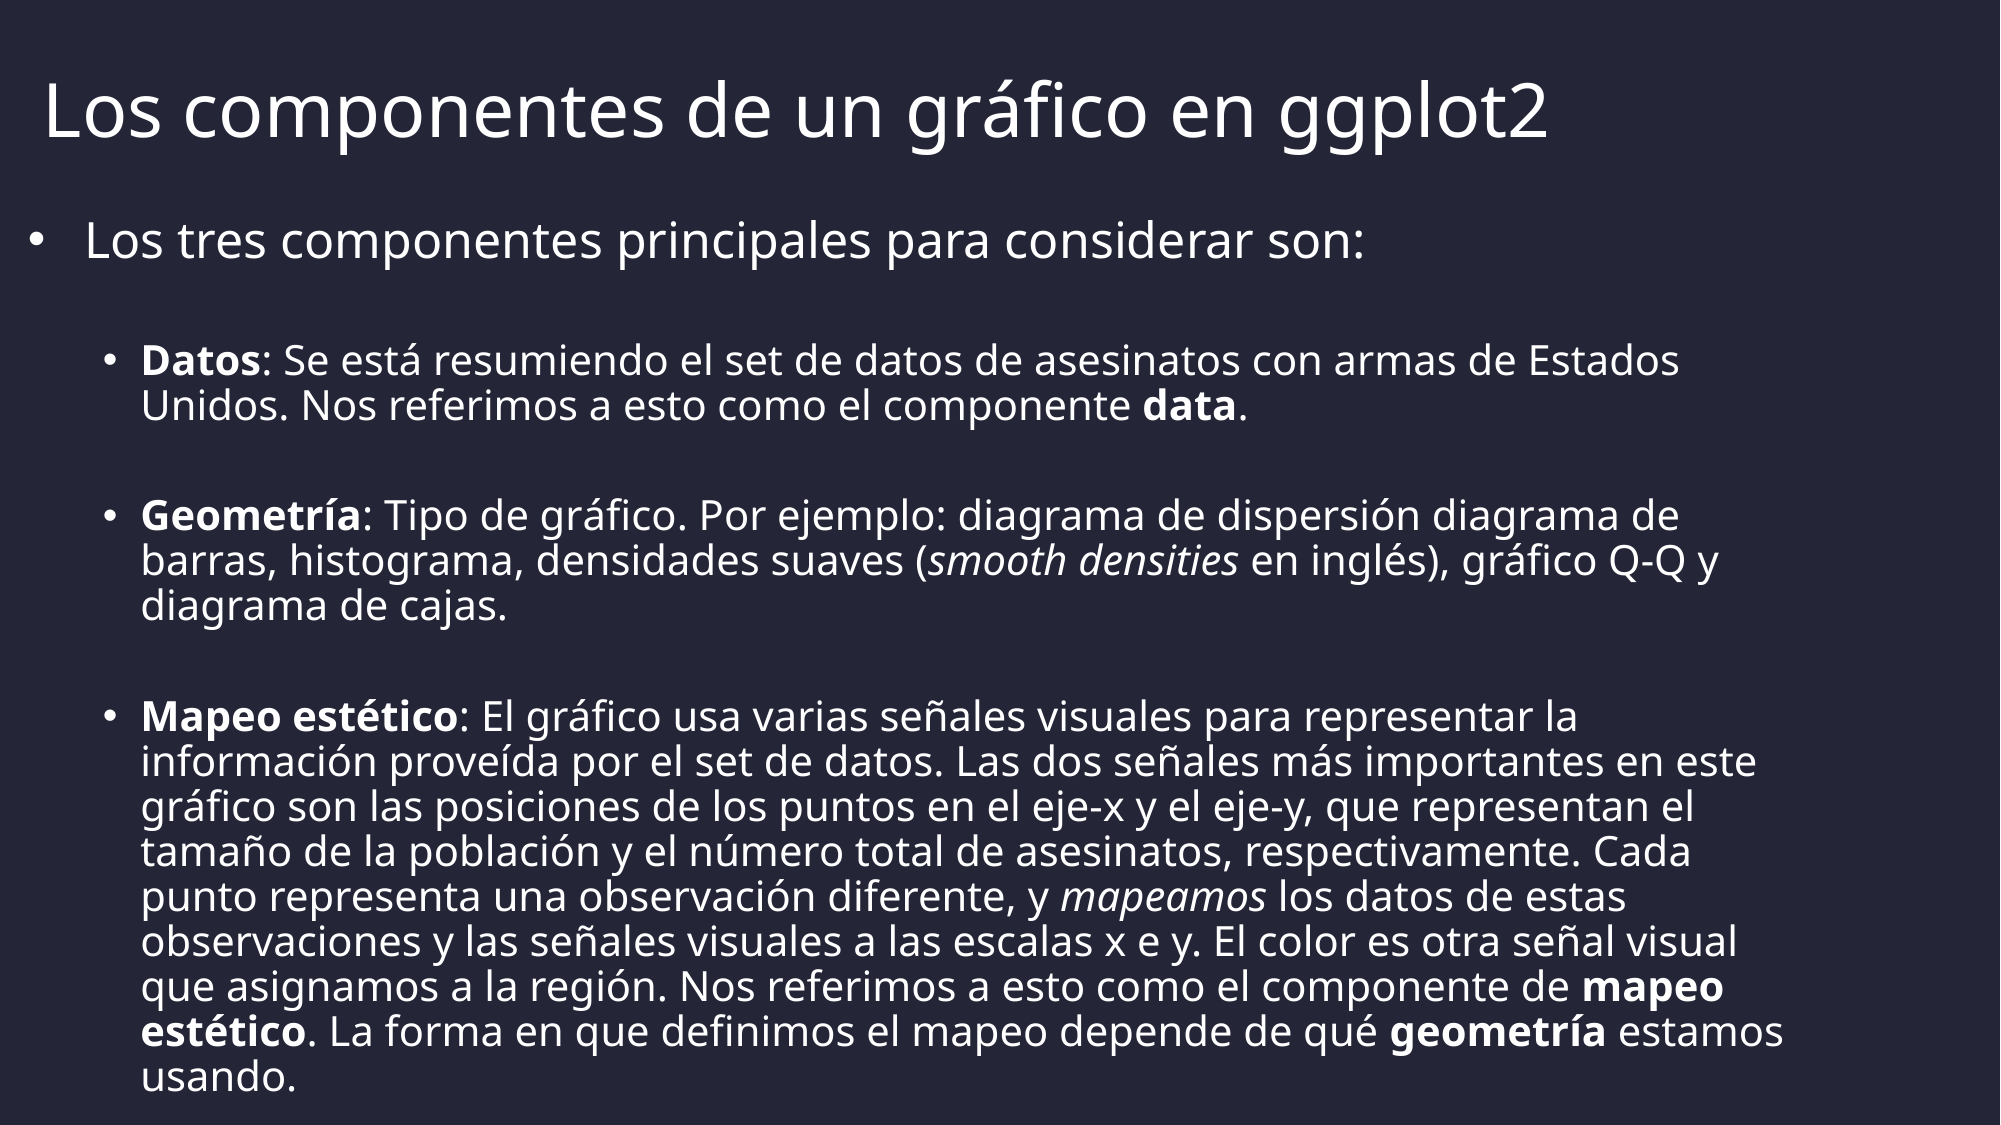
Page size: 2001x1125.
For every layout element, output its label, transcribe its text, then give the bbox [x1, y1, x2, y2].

text_box Los tres componentes principales para considerar son: Datos: Se está resumiendo el set de datos de asesinatos con armas de Estados Unidos. Nos referimos a esto como el componente data. Geometría: Tipo de gráfico. Por ejemplo: diagrama de dispersión diagrama de barras, histograma, densidades suaves (smooth densities en inglés), gráfico Q-Q y diagrama de cajas. Mapeo estético: El gráfico usa varias señales visuales para representar la información proveída por el set de datos. Las dos señales más importantes en este gráfico son las posiciones de los puntos en el eje-x y el eje-y, que representan el tamaño de la población y el número total de asesinatos, respectivamente. Cada punto representa una observación diferente, y mapeamos los datos de estas observaciones y las señales visuales a las escalas x e y. El color es otra señal visual que asignamos a la región. Nos referimos a esto como el componente de mapeo estético. La forma en que definimos el mapeo depende de qué geometría estamos usando. [27, 208, 1821, 1101]
title Los componentes de un gráfico en ggplot2 [27, 4, 1890, 223]
